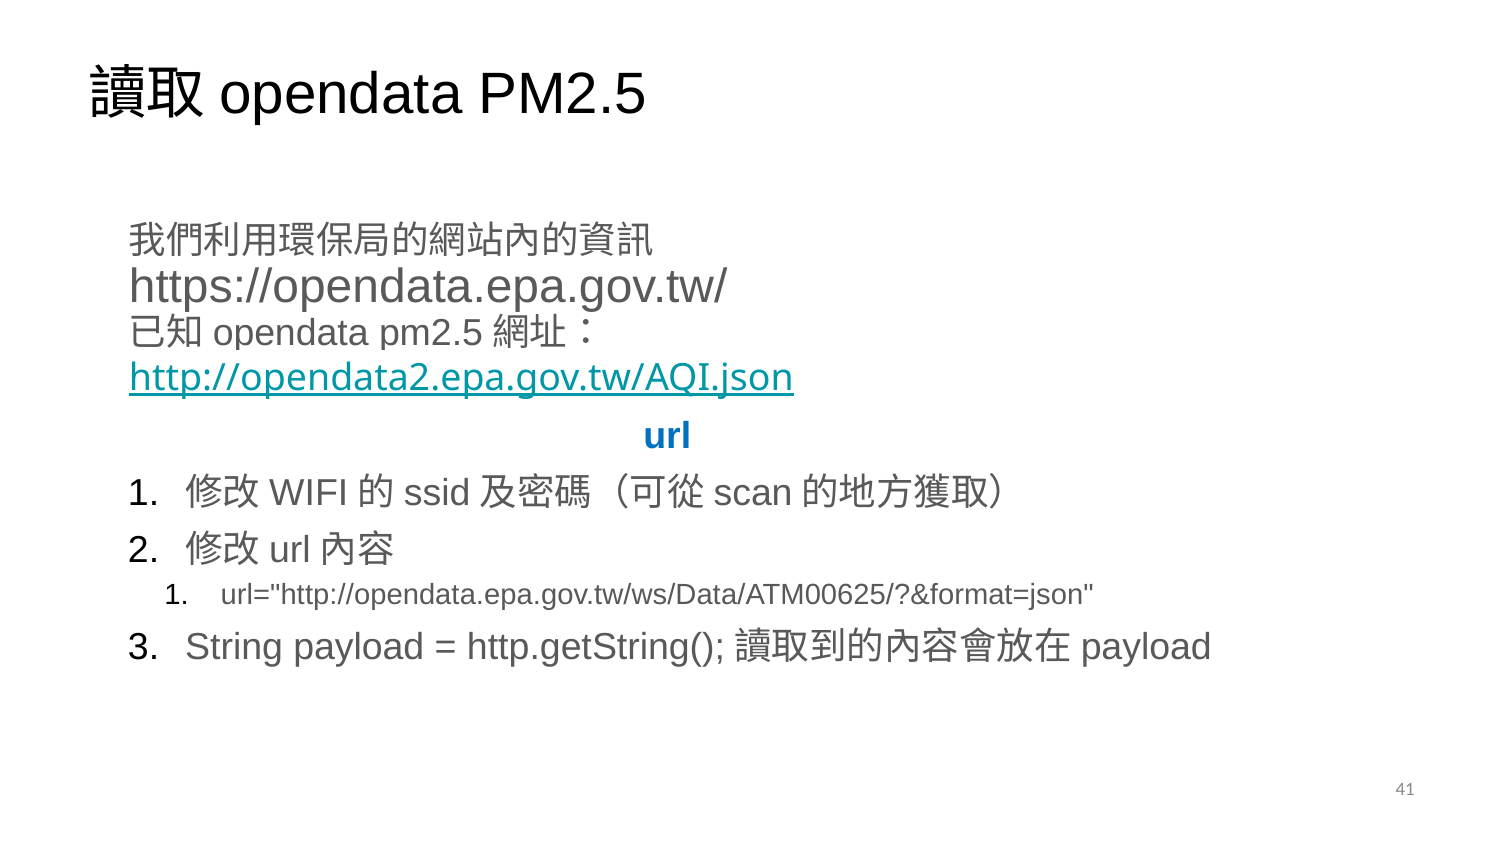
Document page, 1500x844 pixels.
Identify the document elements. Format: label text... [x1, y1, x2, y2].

title 讀取opendata PM2.5 [77, 33, 1048, 156]
slide_number ‹#› [1172, 770, 1426, 805]
list 我們利用環保局的網站內的資訊 https://opendata.epa.gov.tw/ 已知opendata pm2.5網址： http://opendata2.epa.gov.tw/AQI.json url 修改WIFI的ssid及密碼（可從scan的地方獲取） 修改url內容 url="http://opendata.epa.gov.tw/ws/Data/ATM00625/?&format=json" String payload = http.getString();讀取到的內容會放在payload [103, 215, 1397, 751]
